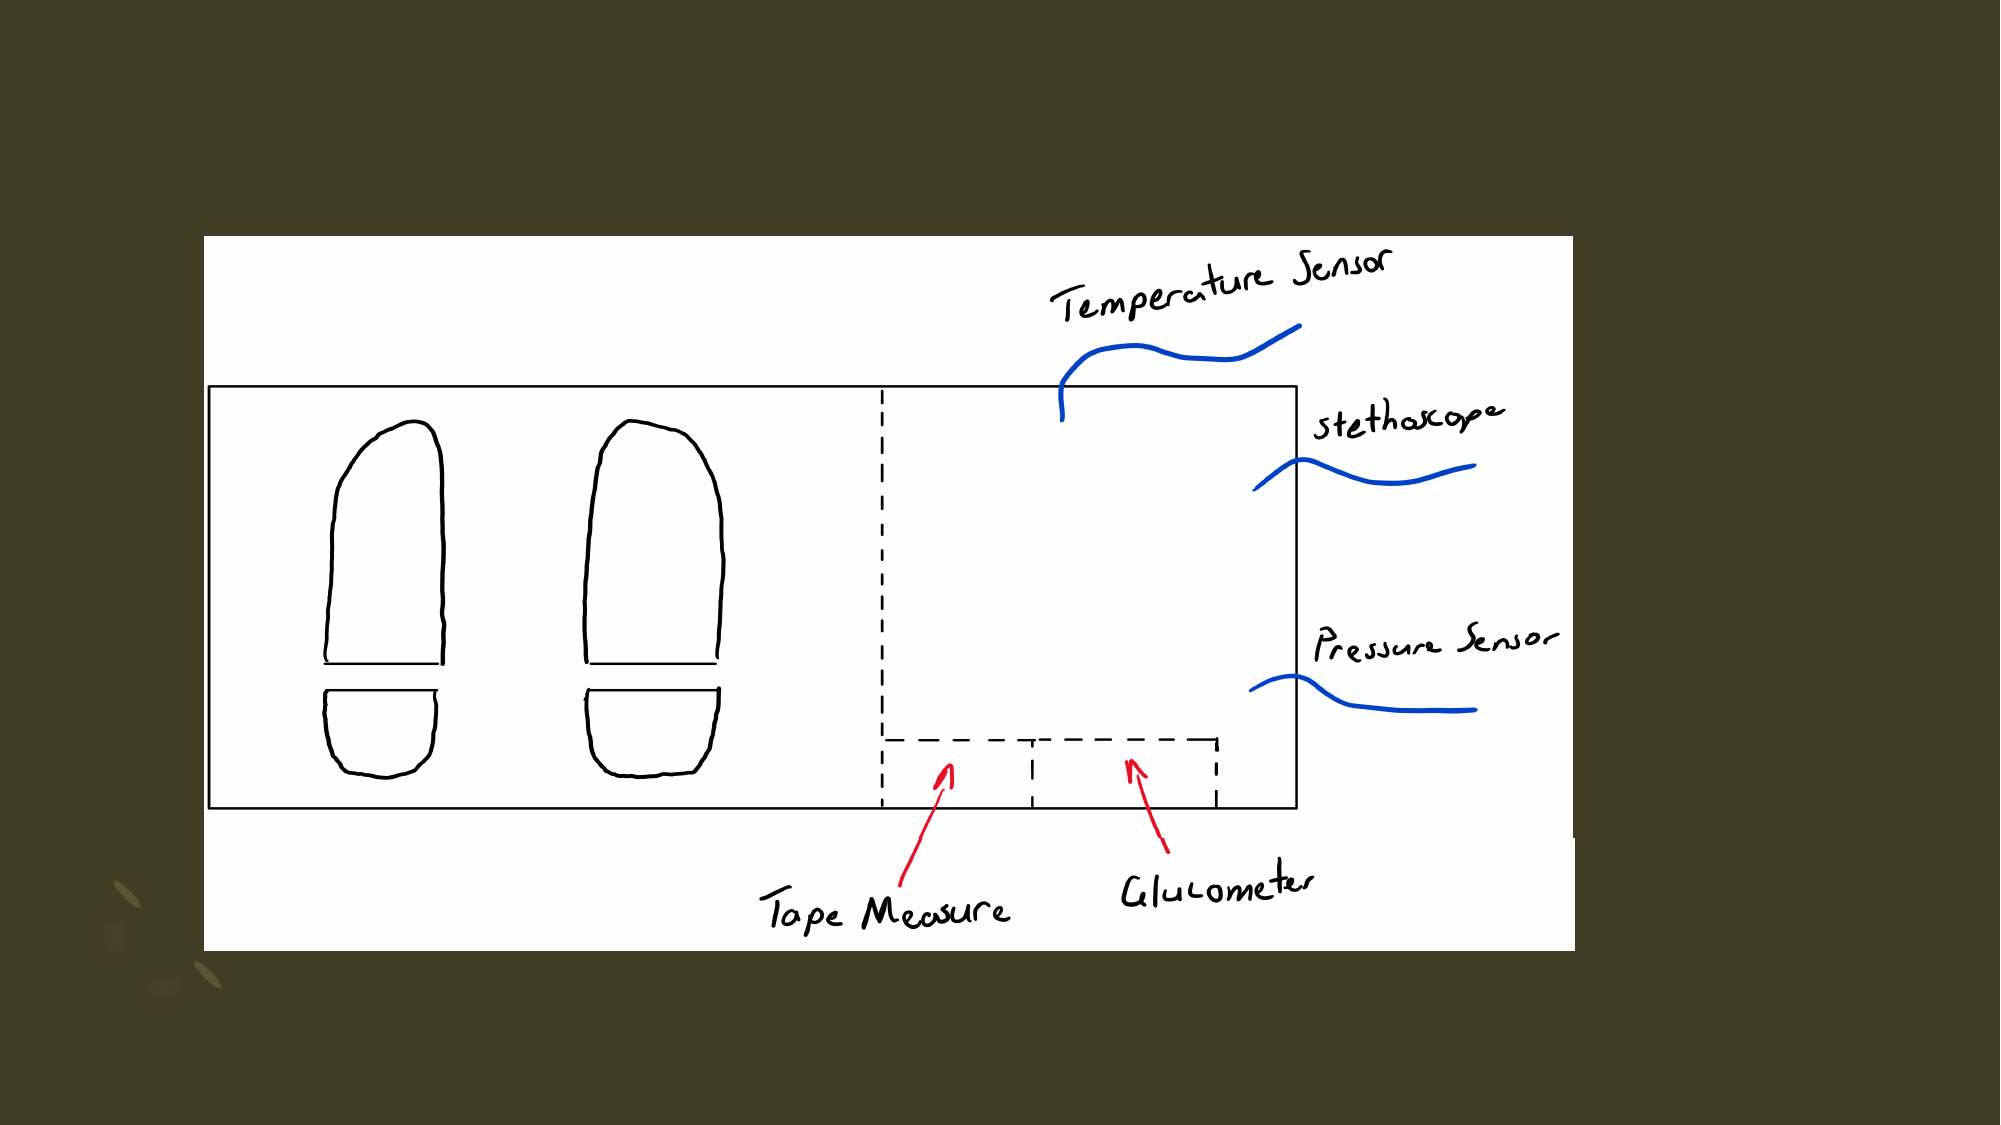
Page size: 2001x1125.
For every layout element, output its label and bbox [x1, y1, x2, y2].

picture [204, 236, 1575, 951]
